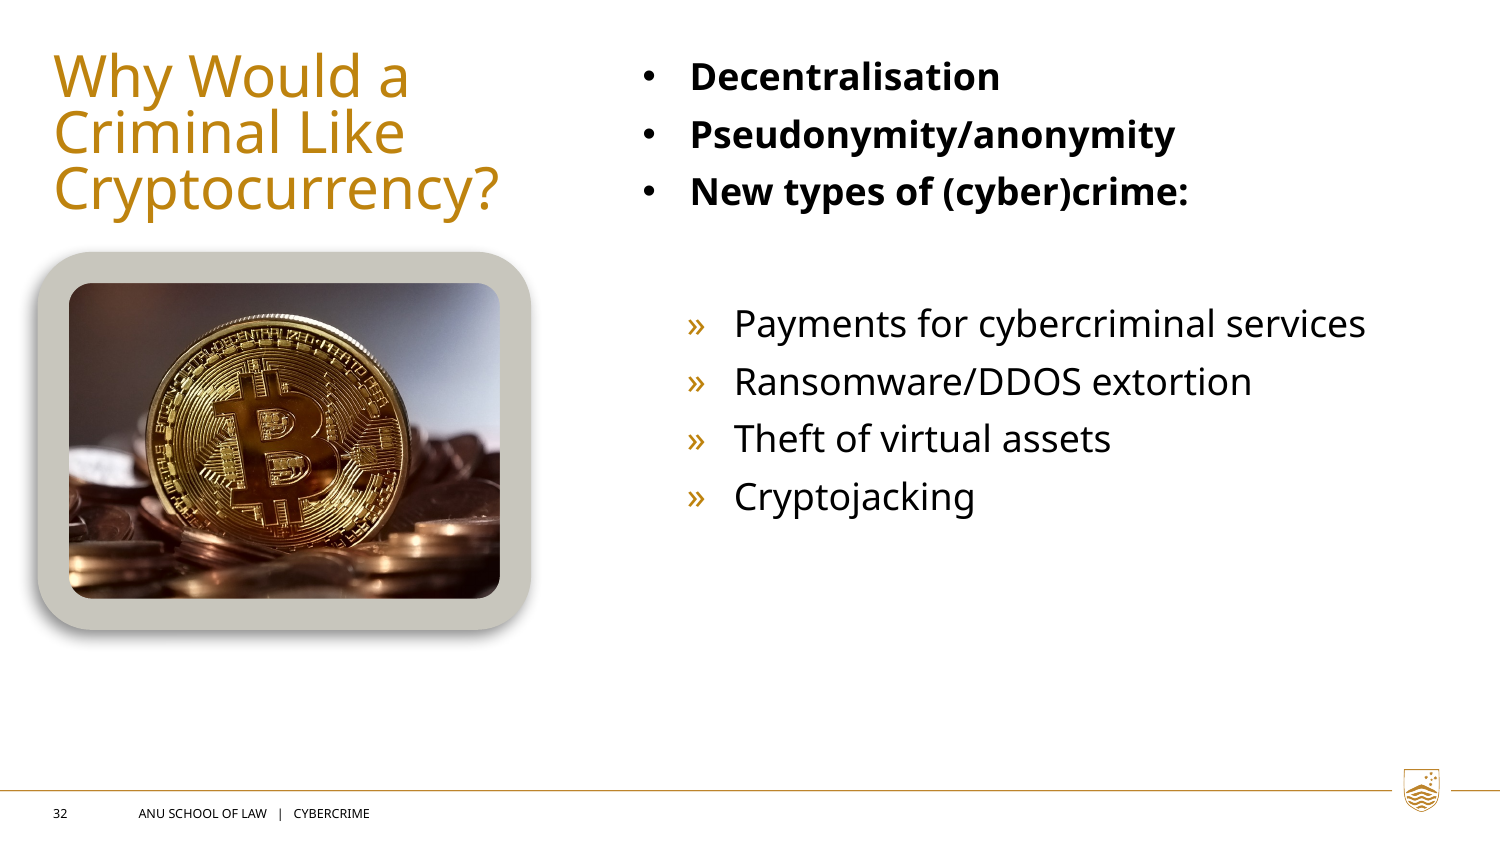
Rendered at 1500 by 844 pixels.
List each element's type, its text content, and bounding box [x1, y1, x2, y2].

list Why Would a Criminal Like Cryptocurrency? [53, 53, 514, 263]
list Decentralisation Pseudonymity/anonymity New types of (cyber)crime: Payments for cybercriminal services Ransomware/DDOS extortion Theft of virtual assets Cryptojacking [642, 53, 1413, 739]
picture [53, 267, 516, 615]
footer ANU SCHOOL OF LAW | CYBERCRIME [138, 806, 848, 824]
slide_number 32 [53, 806, 113, 824]
picture [0, 769, 1500, 812]
